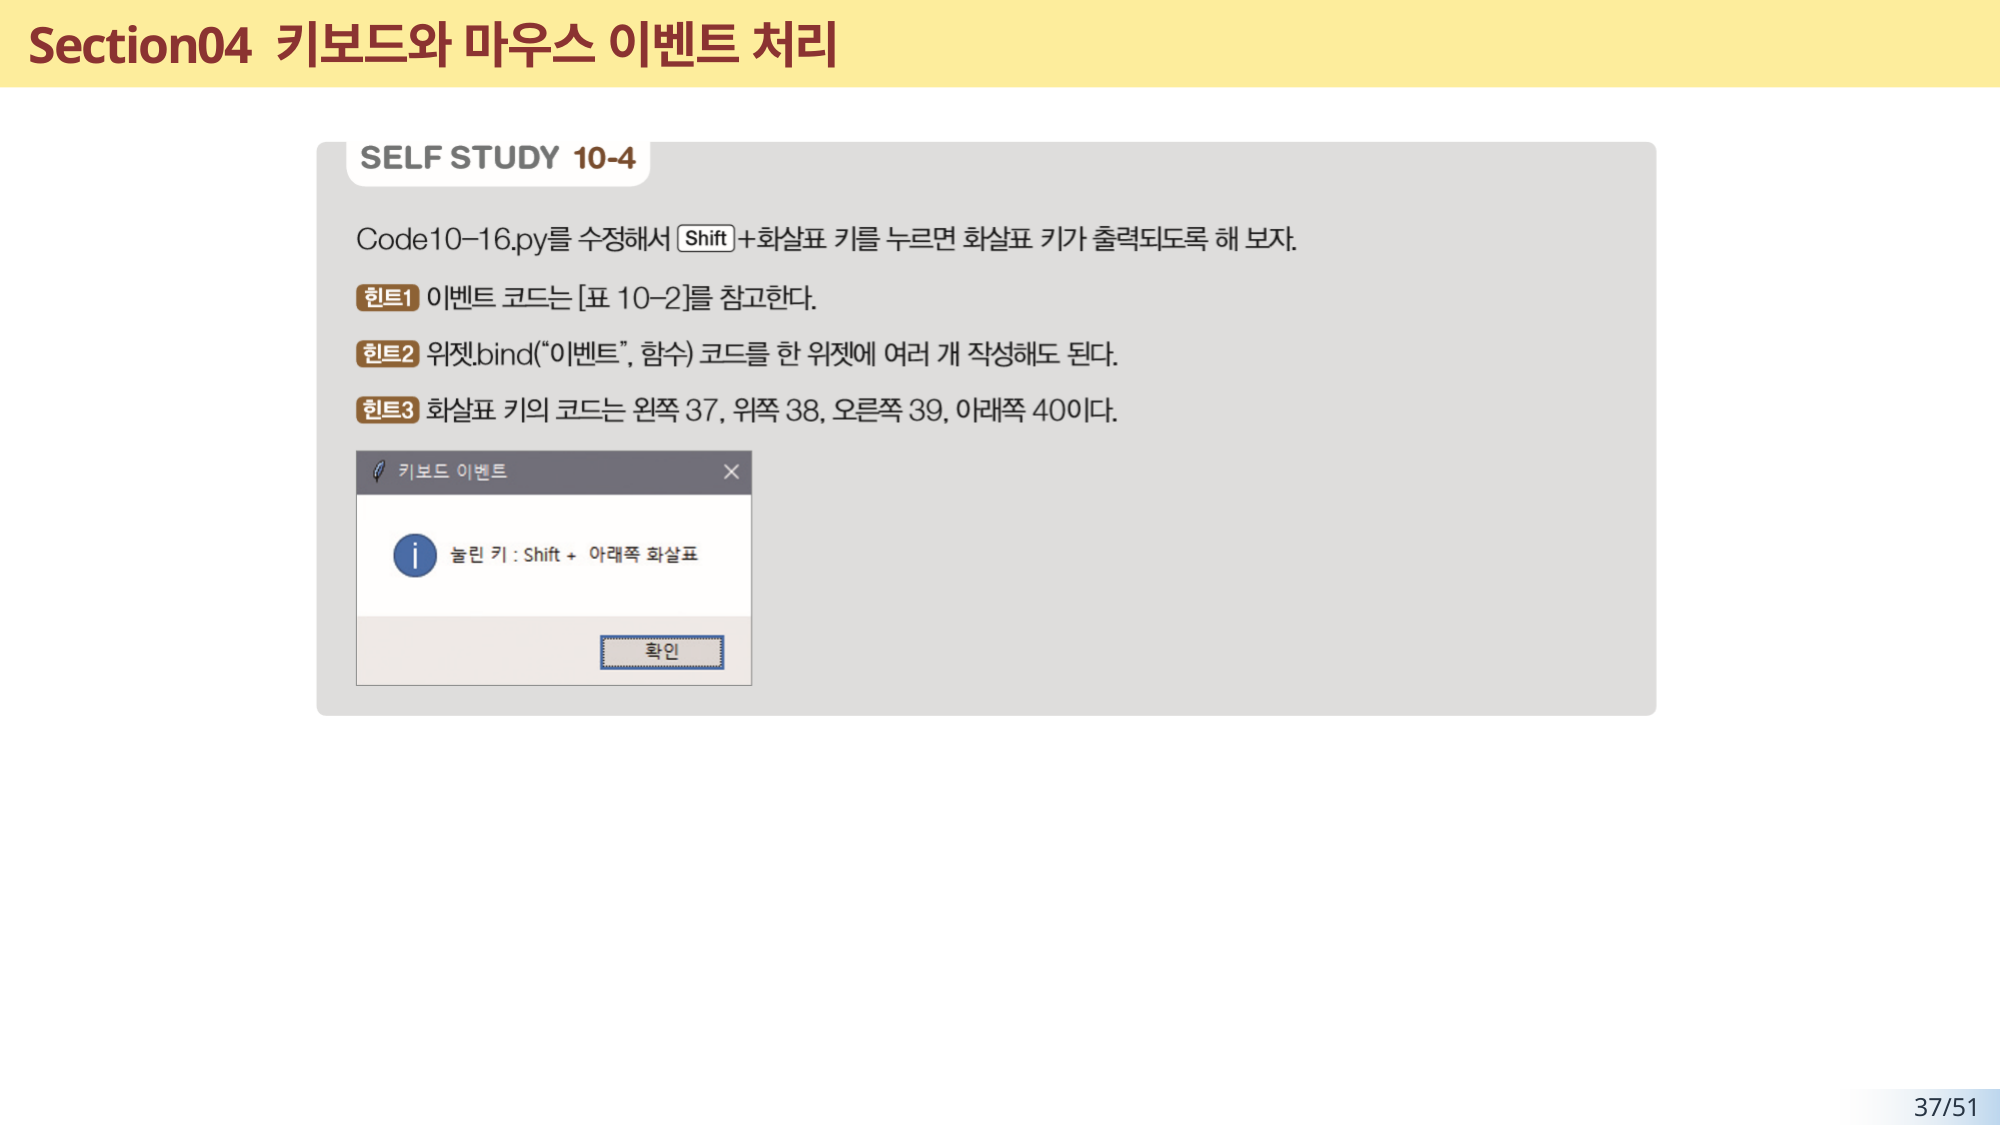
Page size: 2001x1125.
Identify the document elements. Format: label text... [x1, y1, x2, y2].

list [313, 141, 1658, 716]
title Section04 키보드와 마우스 이벤트 처리 [13, 8, 1717, 87]
